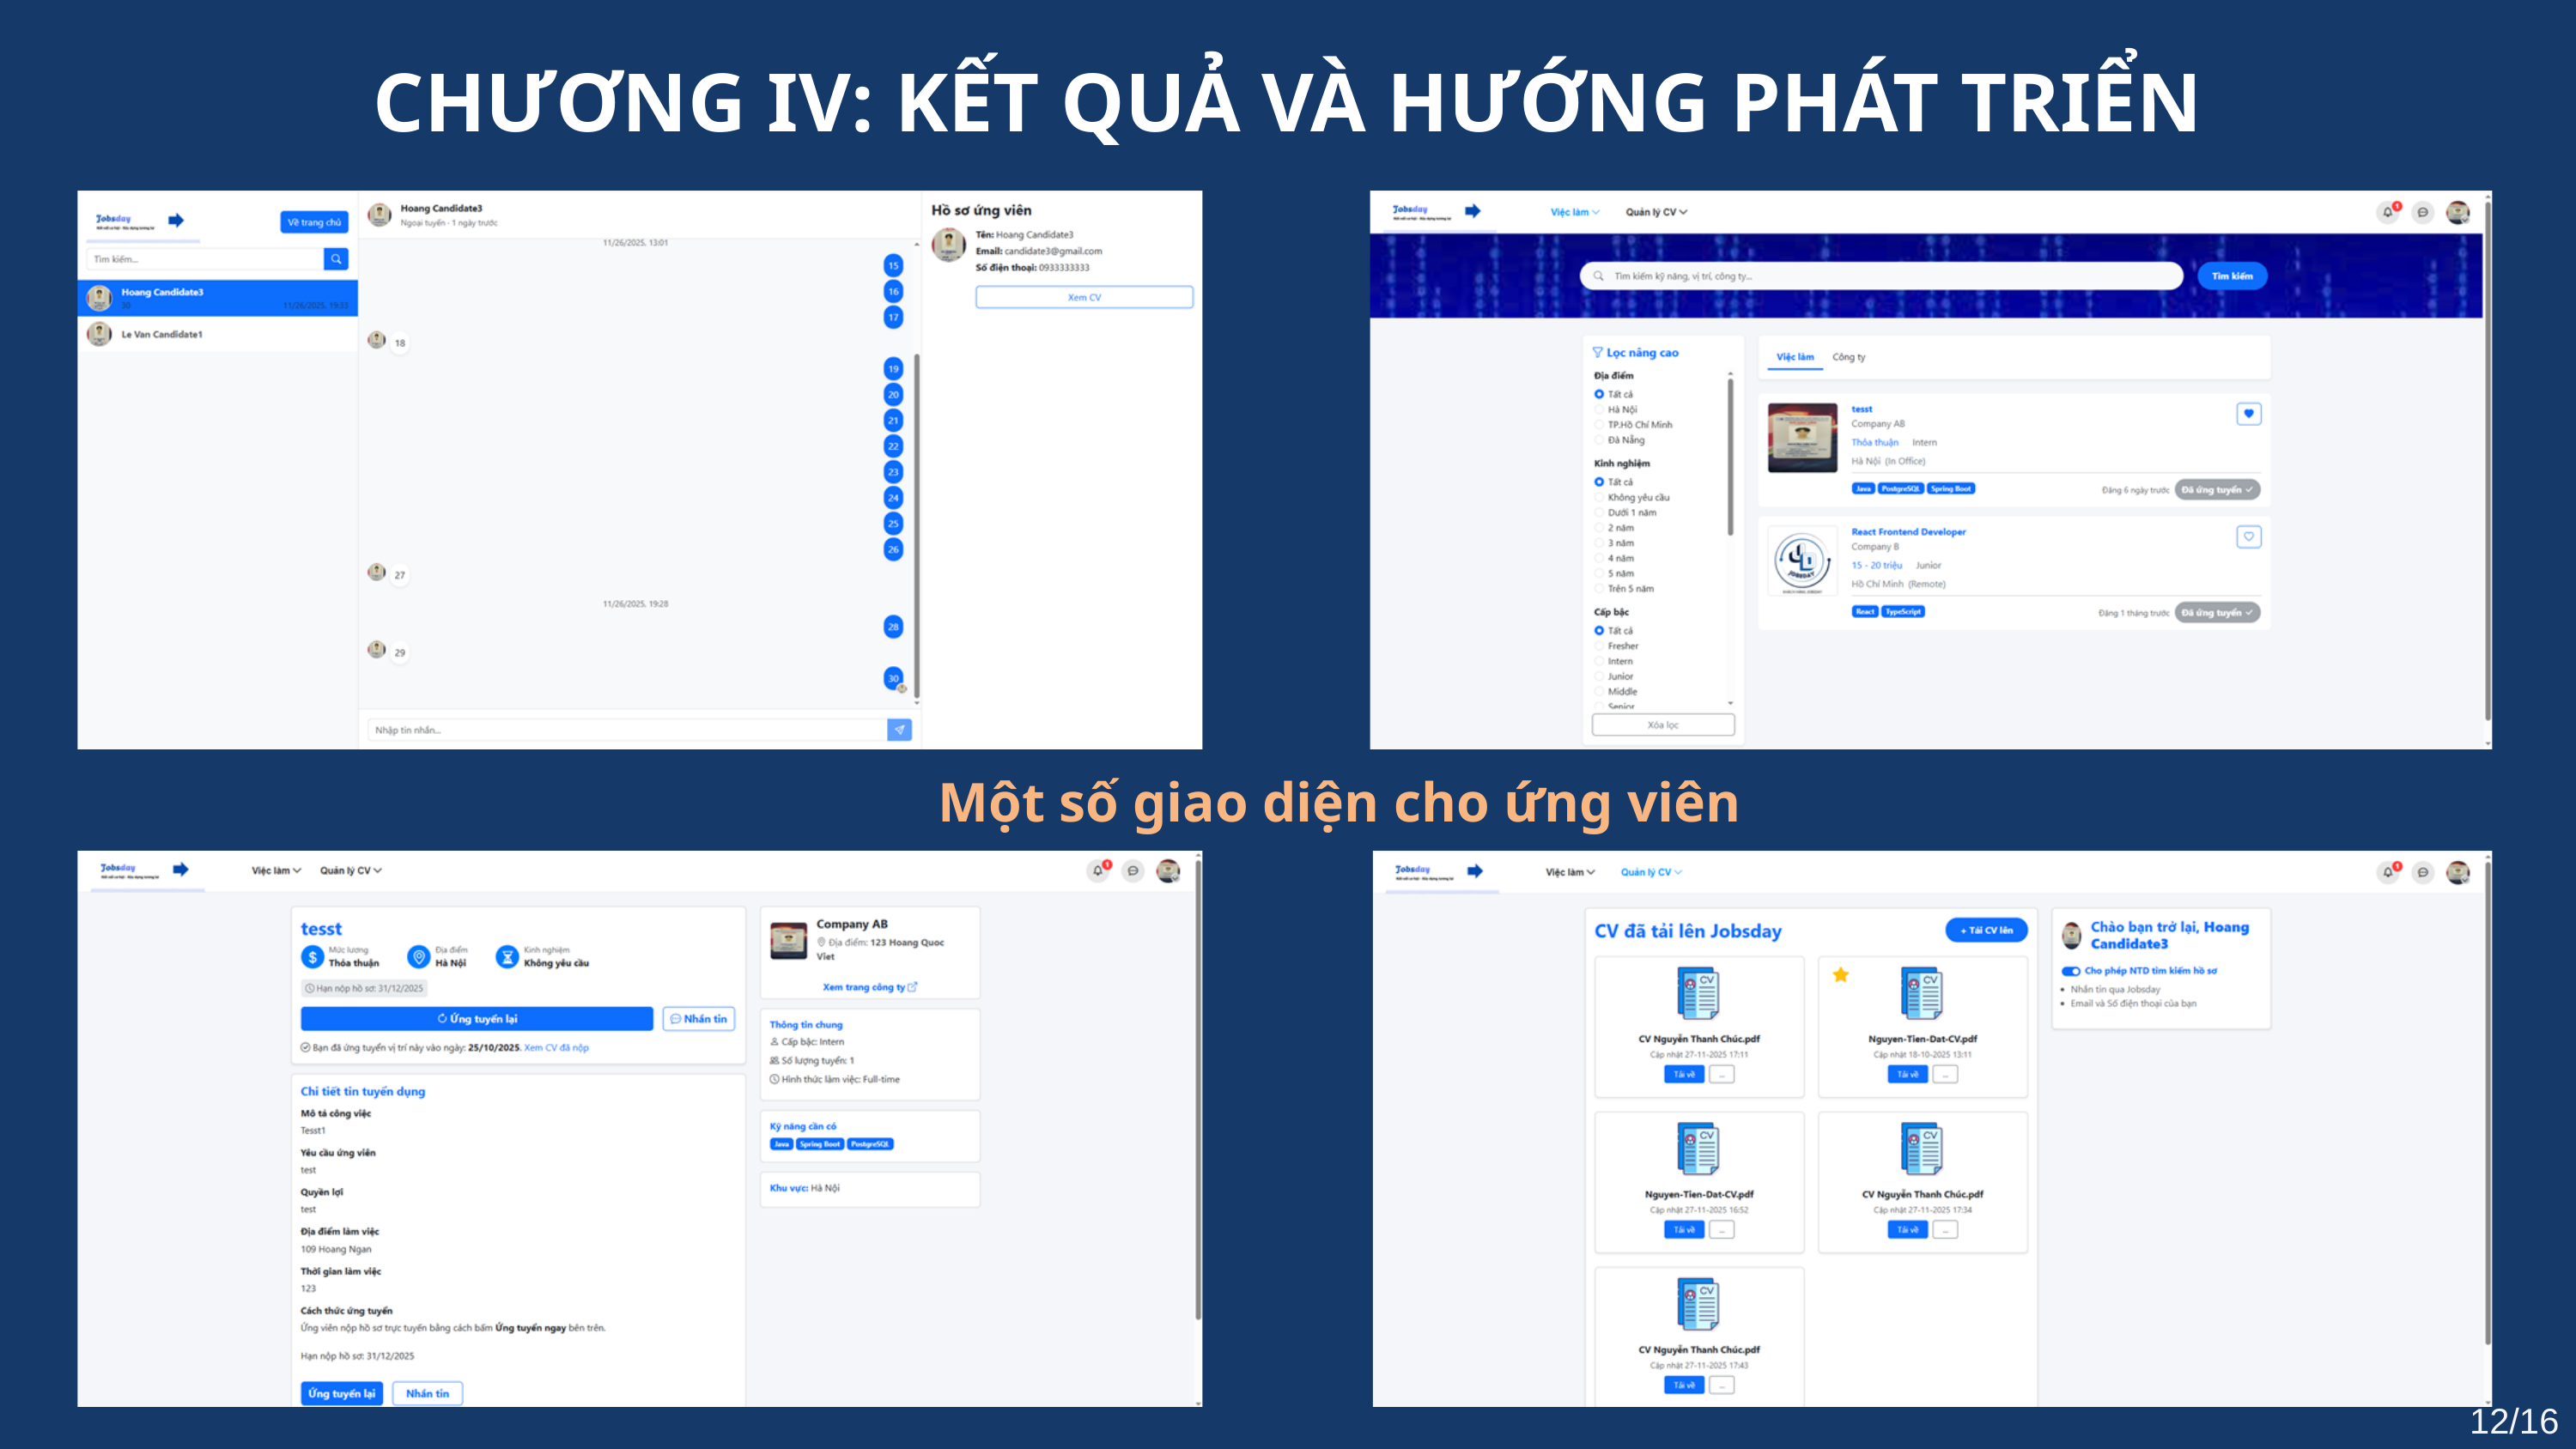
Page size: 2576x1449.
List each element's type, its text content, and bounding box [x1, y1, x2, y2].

text_box Một số giao diện cho ứng viên [899, 756, 1781, 833]
text_box CHƯƠNG IV: KẾT QUẢ VÀ HƯỚNG PHÁT TRIỂN [285, 34, 2291, 148]
text_box [77, 191, 1203, 749]
text_box [1370, 191, 2493, 749]
text_box [0, 0, 2576, 1449]
text_box [77, 851, 1203, 1407]
text_box 12/16 [2469, 1394, 2574, 1441]
text_box [1372, 851, 2493, 1407]
